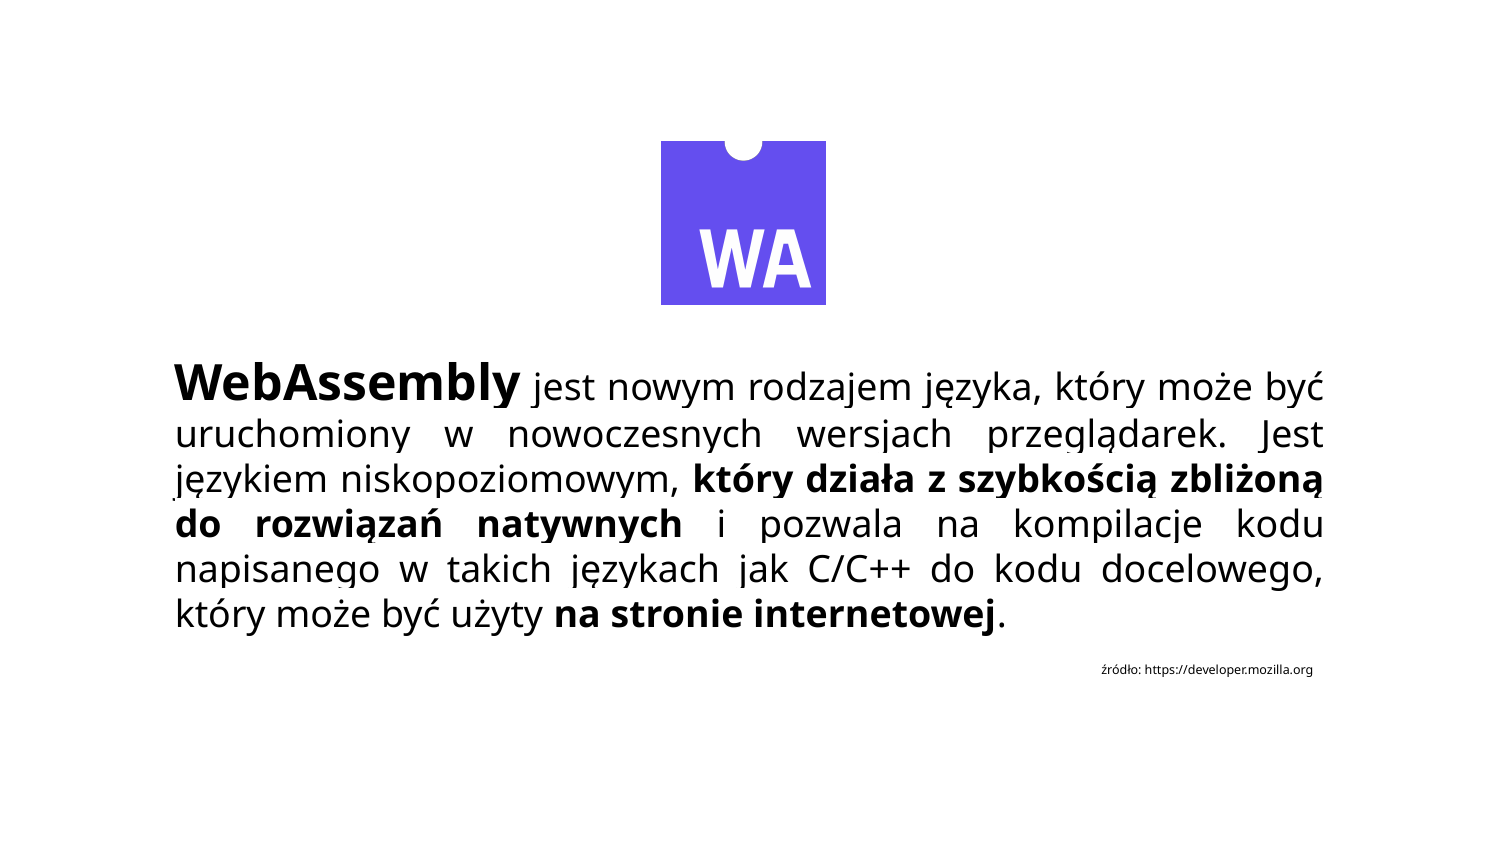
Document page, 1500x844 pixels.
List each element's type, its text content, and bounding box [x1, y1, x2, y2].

picture [661, 141, 826, 306]
text_box WebAssembly jest nowym rodzajem języka, który może być uruchomiony w nowoczesnych wersjach przeglądarek. Jest językiem niskopoziomowym, który działa z szybkością zbliżoną do rozwiązań natywnych i pozwala na kompilacje kodu napisanego w takich językach jak C/C++ do kodu docelowego, który może być użyty na stronie internetowej. [159, 335, 1341, 702]
text_box źródło: https://developer.mozilla.org [1063, 647, 1329, 687]
